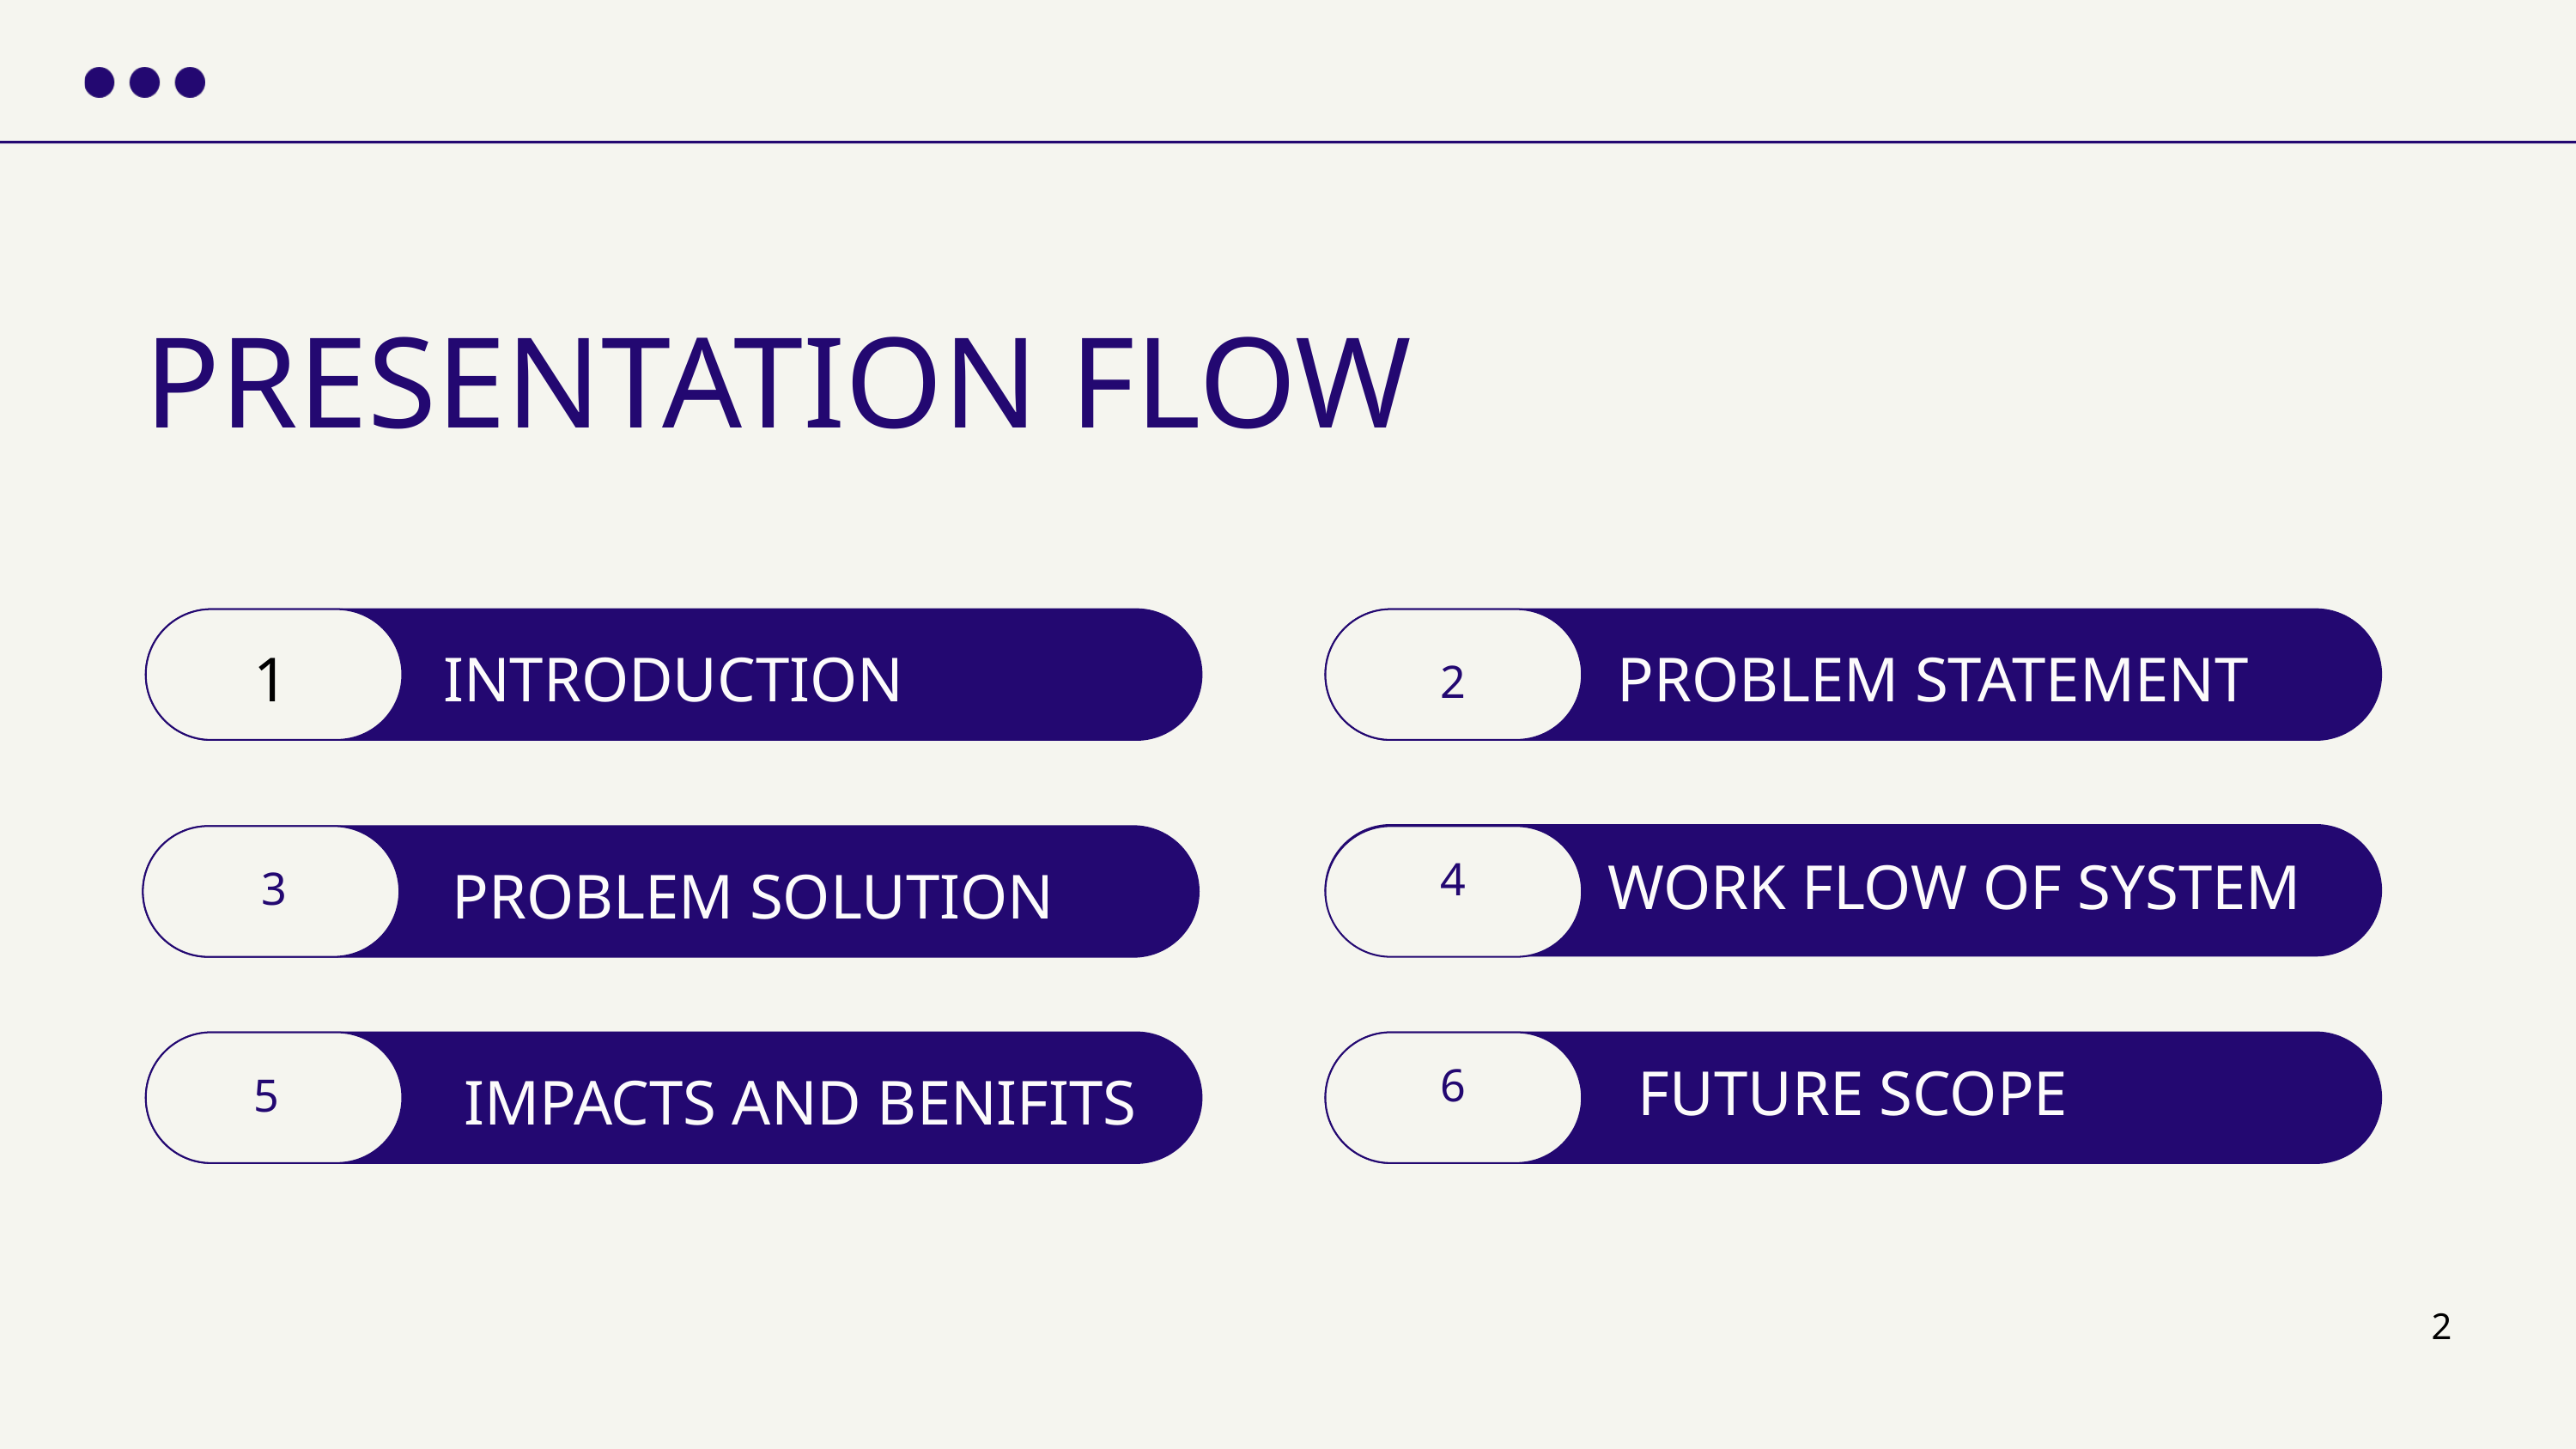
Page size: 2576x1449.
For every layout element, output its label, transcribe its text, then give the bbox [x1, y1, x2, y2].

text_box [1583, 823, 2383, 957]
text_box [84, 67, 205, 98]
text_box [144, 316, 1583, 565]
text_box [144, 608, 404, 742]
text_box 2 [2431, 1296, 2452, 1348]
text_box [402, 825, 1200, 958]
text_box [142, 825, 401, 958]
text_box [144, 1031, 404, 1165]
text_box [1324, 825, 1583, 958]
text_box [404, 1031, 1203, 1165]
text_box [1324, 608, 1583, 742]
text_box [1324, 1031, 1583, 1165]
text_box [1584, 608, 2383, 742]
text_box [404, 608, 1203, 742]
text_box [1585, 1031, 2383, 1165]
